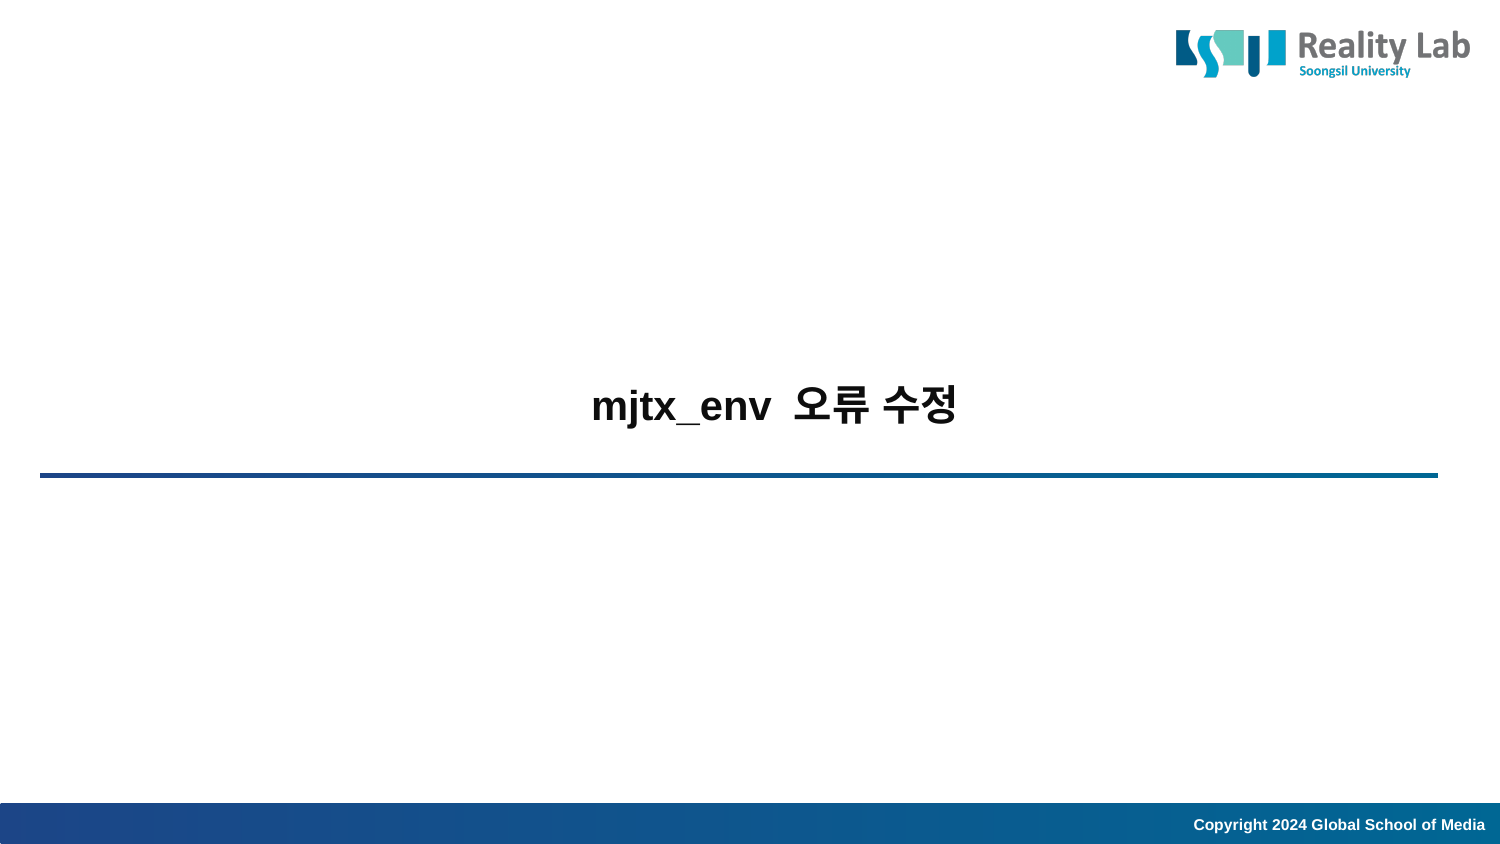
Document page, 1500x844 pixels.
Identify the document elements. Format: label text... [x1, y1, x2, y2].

title mjtx_env 오류 수정 [38, 350, 1437, 458]
text_box [0, 803, 1062, 844]
picture [1174, 28, 1473, 79]
text_box [40, 473, 1438, 478]
text_box Copyright 2024 Global School of Media [1062, 801, 1500, 844]
